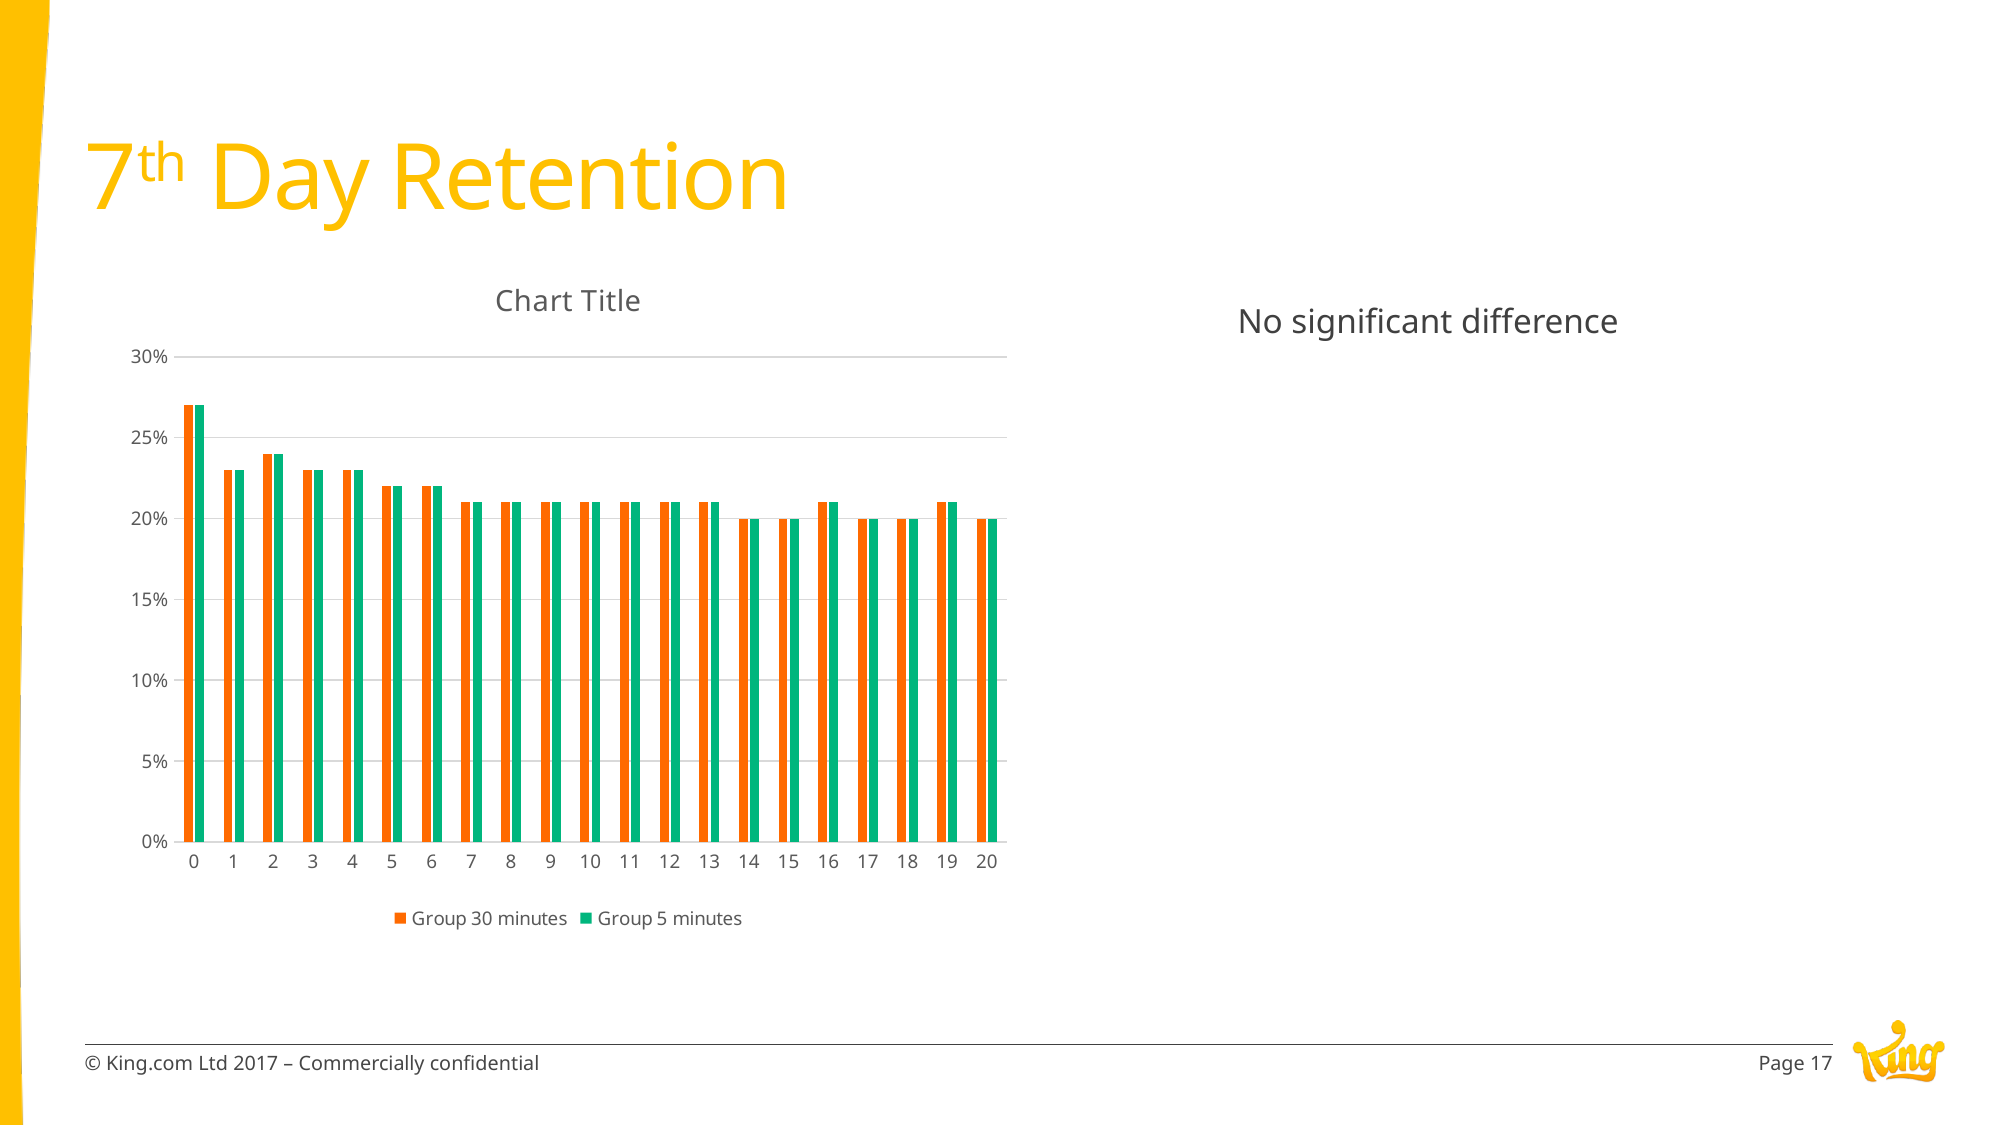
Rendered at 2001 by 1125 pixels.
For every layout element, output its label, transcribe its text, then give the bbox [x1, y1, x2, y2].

title 7th Day Retention [84, 78, 1933, 285]
chart [112, 249, 1026, 938]
slide_number Page 17 [1714, 1050, 1833, 1071]
picture [1852, 1020, 1945, 1083]
text_box No significant difference [1237, 299, 1850, 340]
